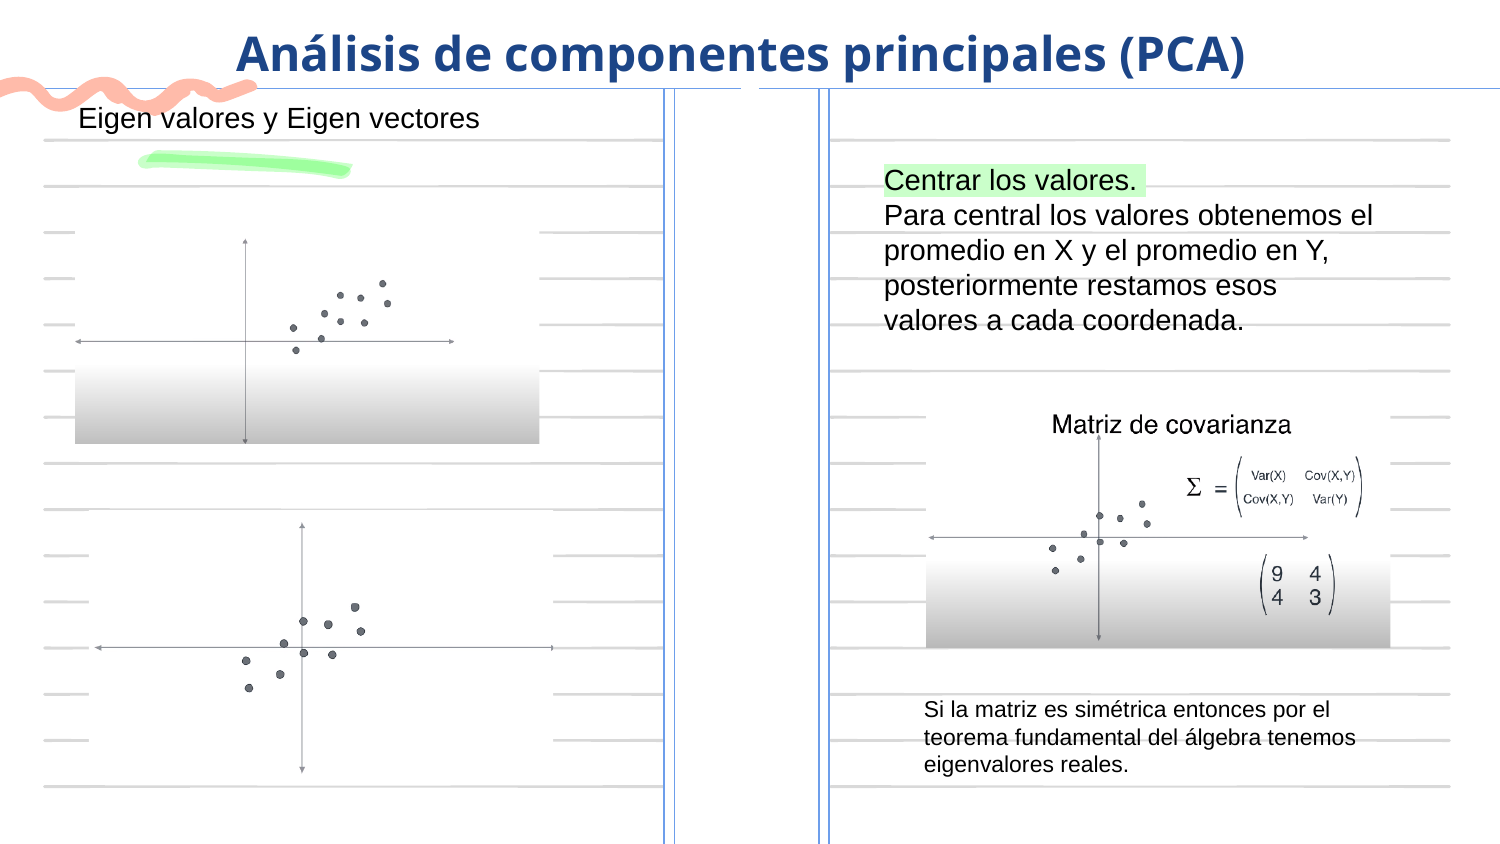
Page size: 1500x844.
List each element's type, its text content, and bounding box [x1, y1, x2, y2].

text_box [137, 150, 357, 180]
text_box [0, 77, 262, 116]
picture [88, 510, 554, 775]
text_box [63, 181, 565, 247]
picture [74, 216, 540, 445]
picture [925, 396, 1391, 648]
text_box Eigen valores y Eigen vectores [63, 84, 751, 150]
text_box Centrar los valores. Para central los valores obtenemos el promedio en X y el promedio en Y, posteriormente restamos esos valores a cada coordenada. [868, 146, 1391, 387]
title Análisis de componentes principales (PCA) [236, 8, 1252, 172]
text_box Si la matriz es simétrica entonces por el teorema fundamental del álgebra tenemos eigenvalores reales. [908, 679, 1391, 793]
